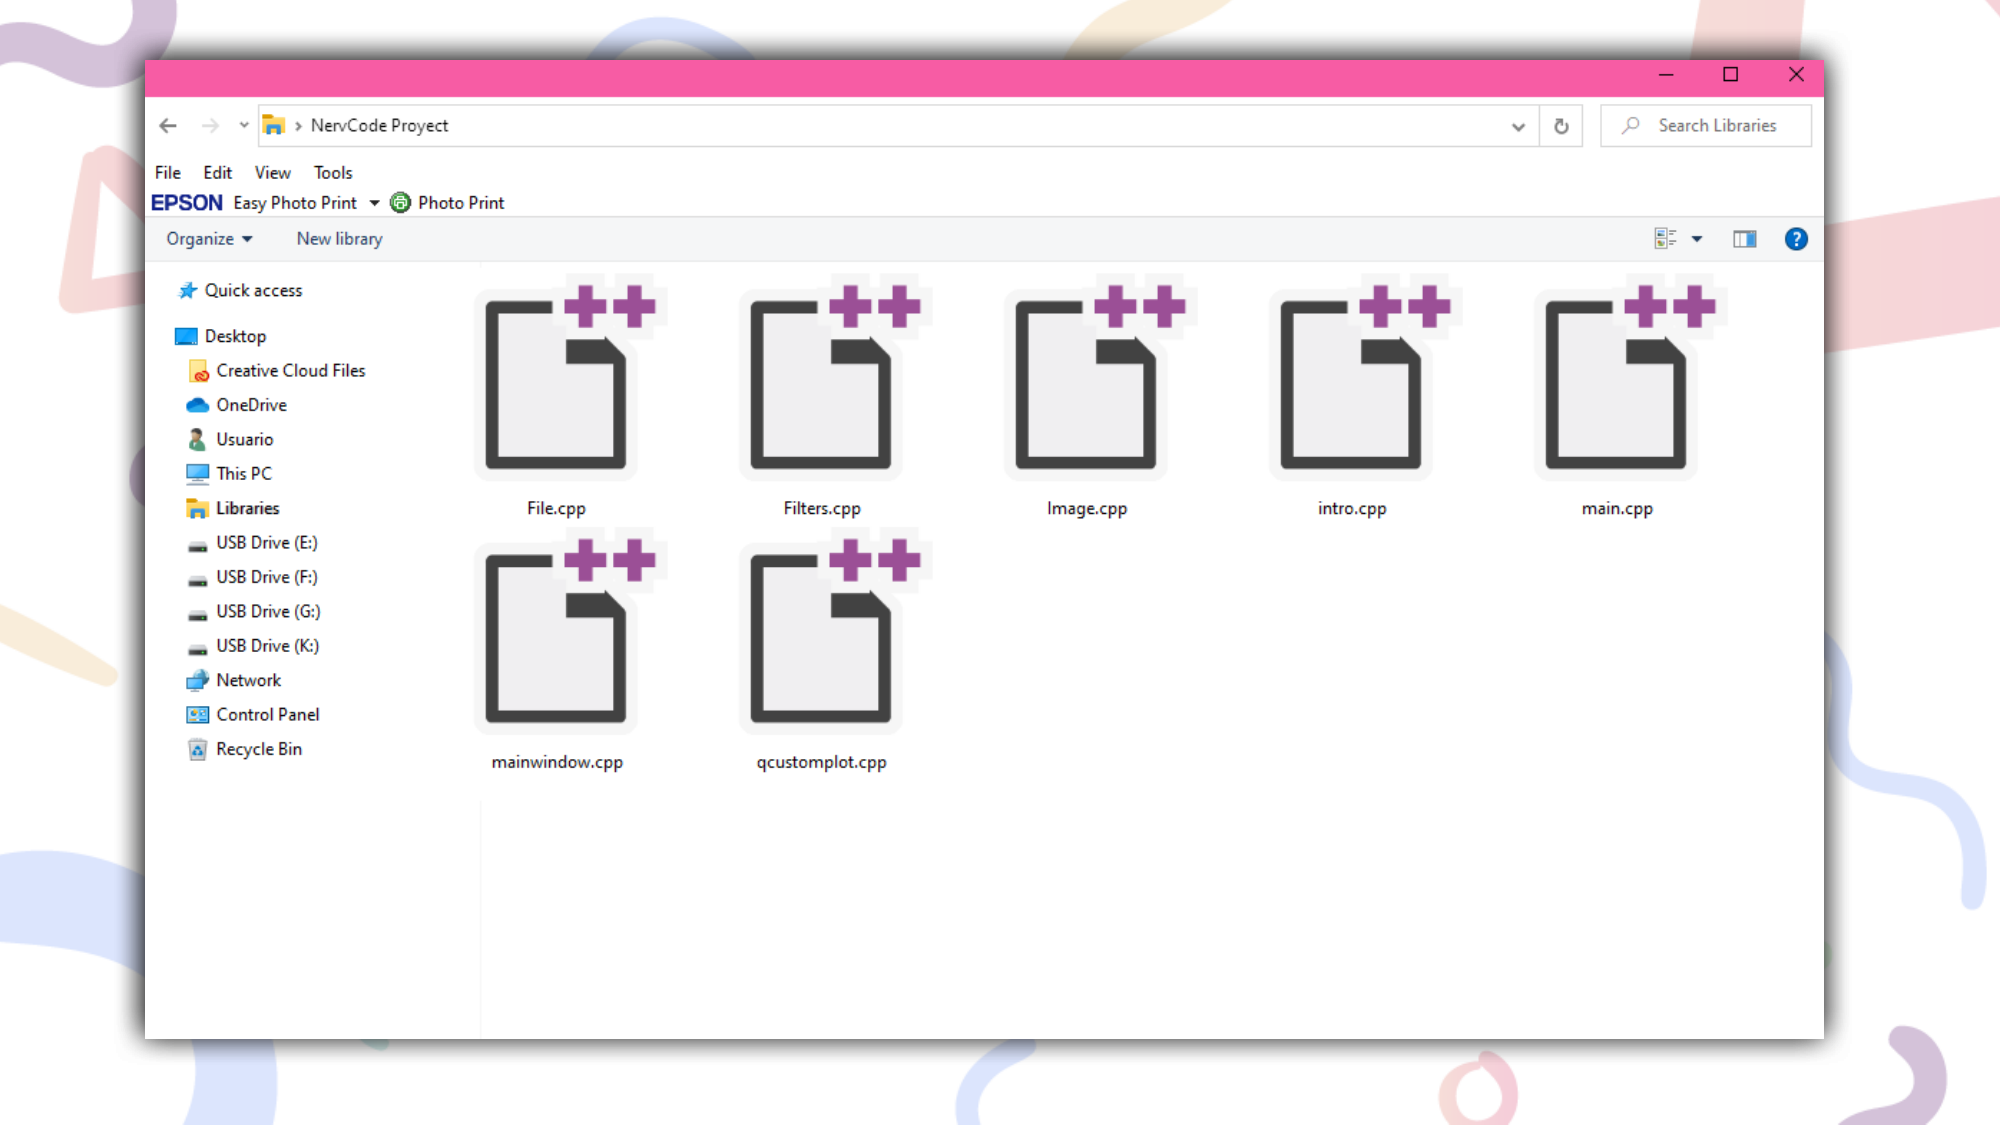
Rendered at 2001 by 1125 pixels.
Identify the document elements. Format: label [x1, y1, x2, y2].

picture [145, 60, 1824, 1039]
